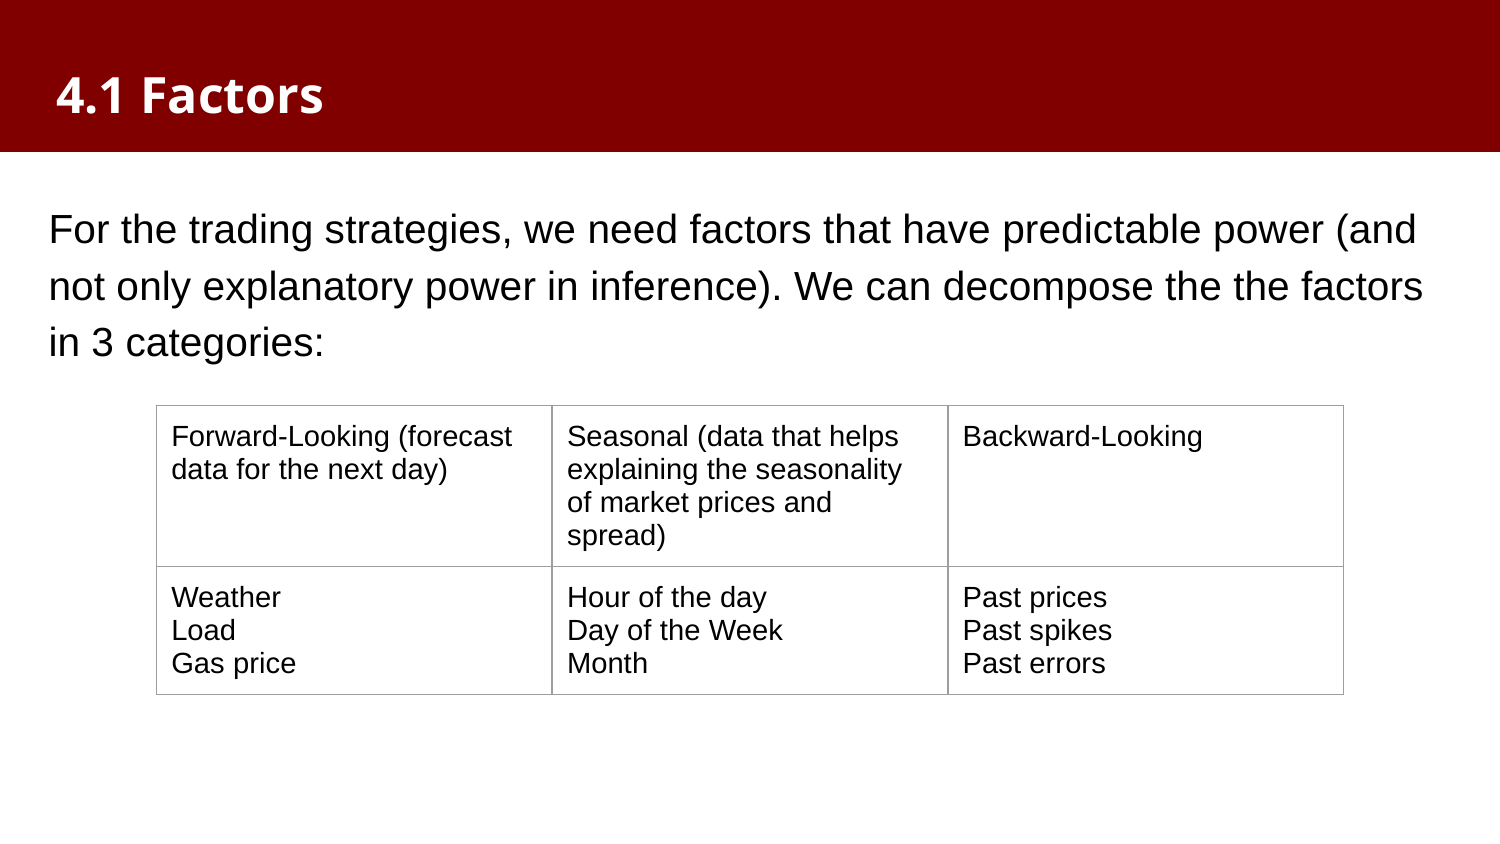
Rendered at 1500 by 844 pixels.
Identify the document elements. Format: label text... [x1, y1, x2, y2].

table_header Seasonal (data that helps explaining the seasonality of market prices and spread) [553, 406, 947, 566]
table_cell Past prices Past spikes Past errors [949, 567, 1343, 694]
list For the trading strategies, we need factors that have predictable power (and not only explanatory power in inference). We can decompose the the factors in 3 categories: [48, 195, 1474, 821]
table_cell Hour of the day Day of the Week Month [553, 567, 947, 694]
table_header Forward-Looking (forecast data for the next day) [157, 406, 551, 566]
title 4.1 Factors [0, 0, 1500, 152]
table_cell Weather Load Gas price [157, 567, 551, 694]
table_header Backward-Looking [949, 406, 1343, 566]
